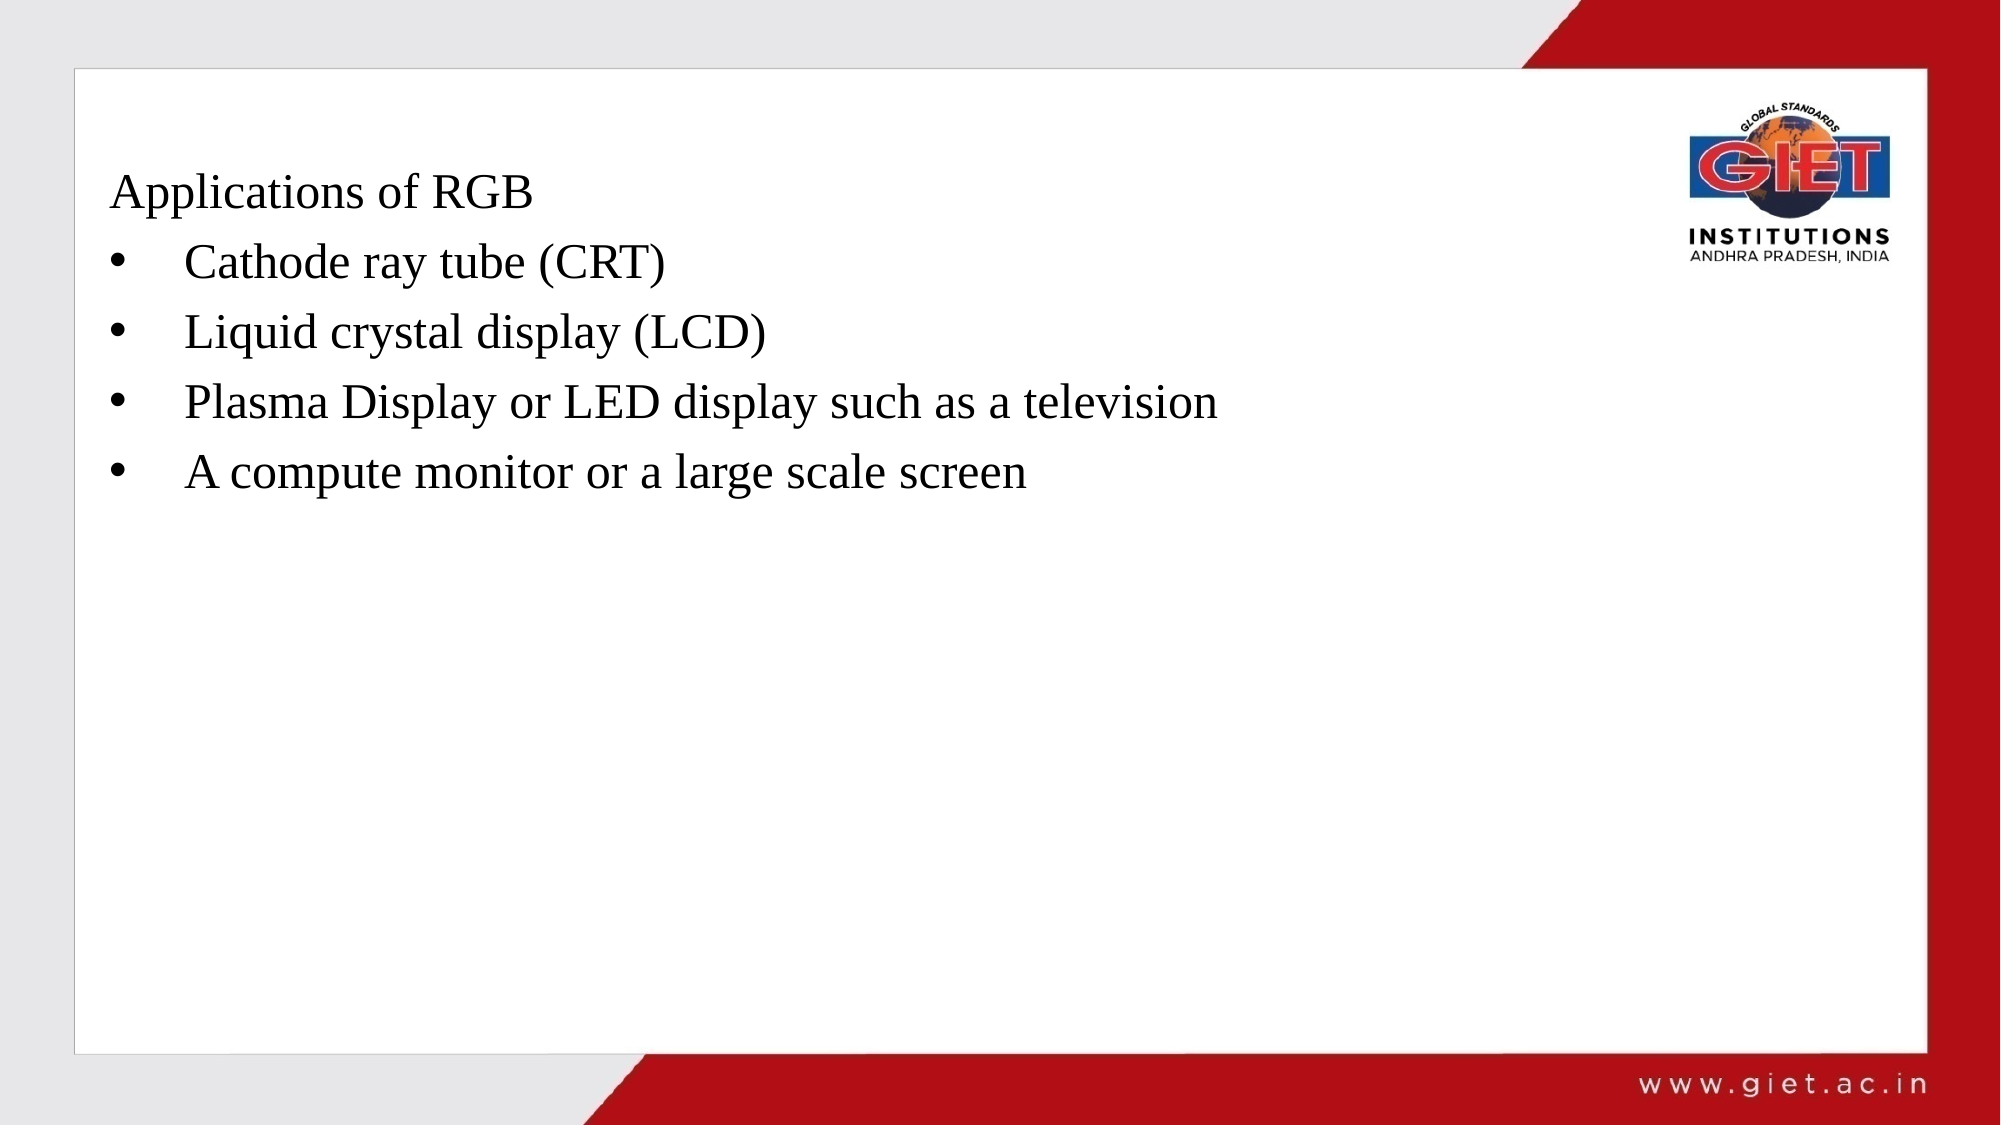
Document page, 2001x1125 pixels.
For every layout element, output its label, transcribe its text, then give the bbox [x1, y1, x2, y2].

picture [0, 0, 2001, 1125]
list Applications of RGB Cathode ray tube (CRT) Liquid crystal display (LCD) Plasma Display or LED display such as a television A compute monitor or a large scale screen [94, 151, 1913, 596]
